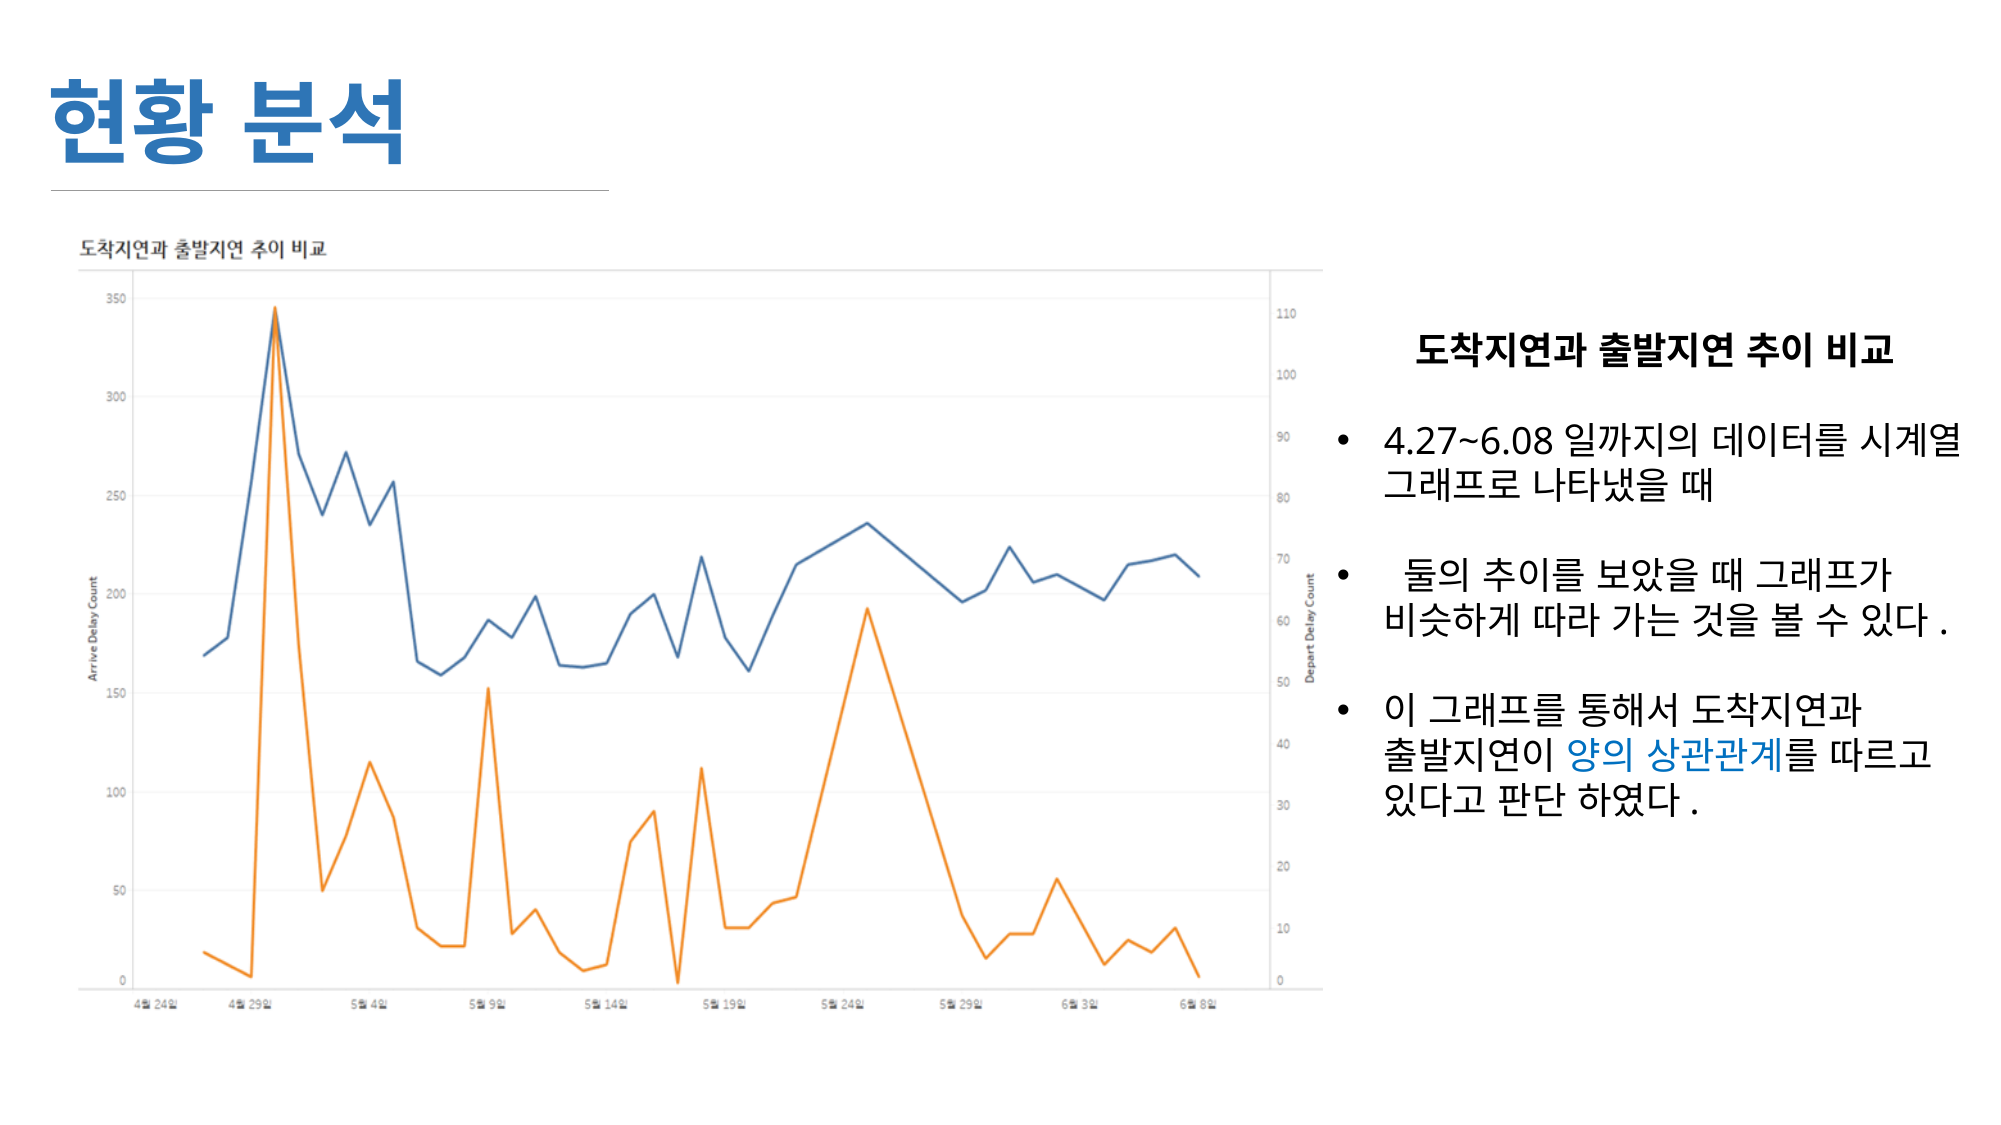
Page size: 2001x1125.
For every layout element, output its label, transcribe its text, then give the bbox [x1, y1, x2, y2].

text_box 도착지연과 출발지연 추이 비교 4.27~6.08일까지의 데이터를 시계열 그래프로 나타냈을 때 둘의 추이를 보았을 때 그래프가 비슷하게 따라 가는 것을 볼 수 있다. 이 그래프를 통해서 도착지연과 출발지연이 양의 상관관계를 따르고 있다고 판단 하였다. [1323, 319, 1989, 875]
text_box 현황 분석 [32, 56, 550, 182]
picture [72, 229, 1323, 1016]
